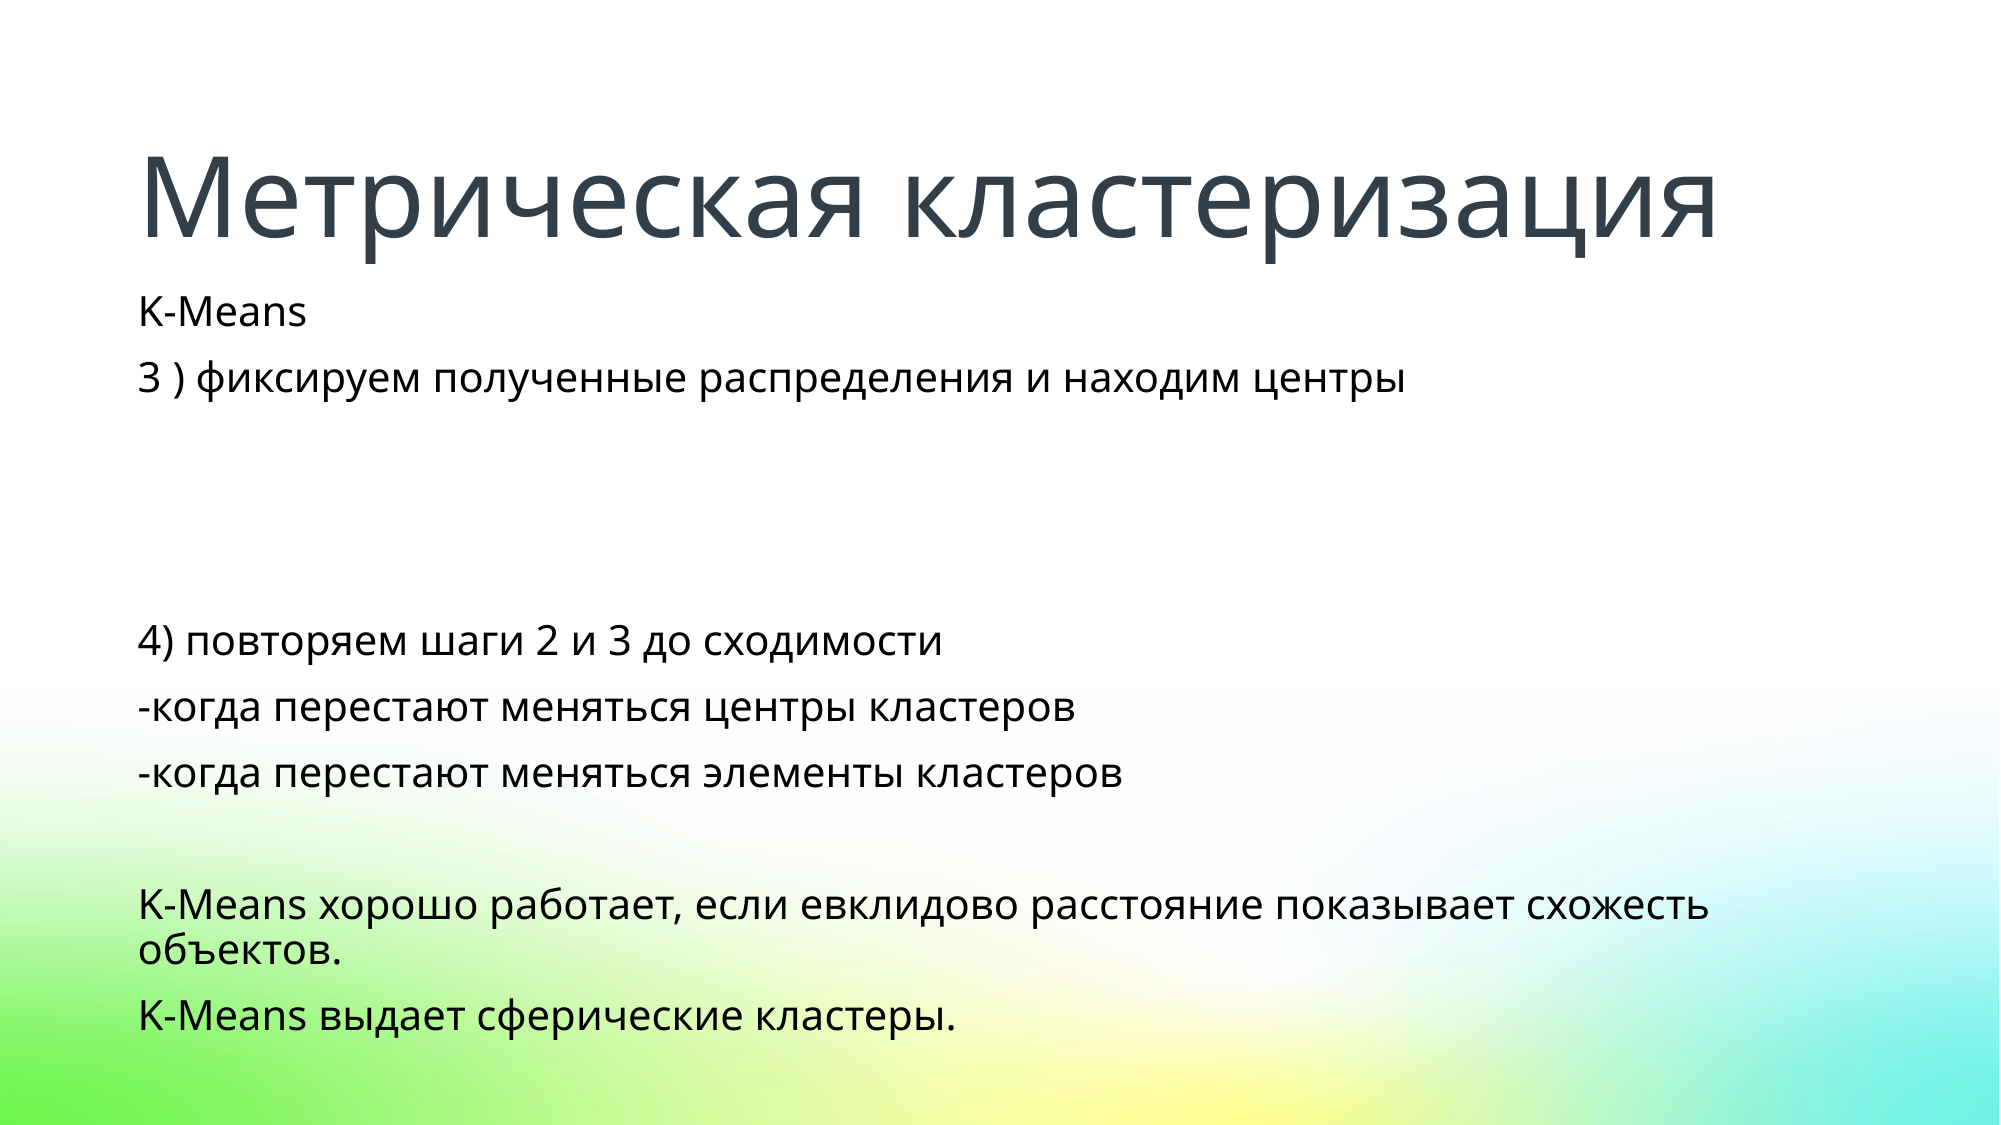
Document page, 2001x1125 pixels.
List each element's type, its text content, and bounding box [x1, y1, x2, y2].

text_box [114, 359, 1886, 986]
text_box Метрическая кластеризация [137, 125, 1827, 291]
picture [0, 693, 2000, 1125]
